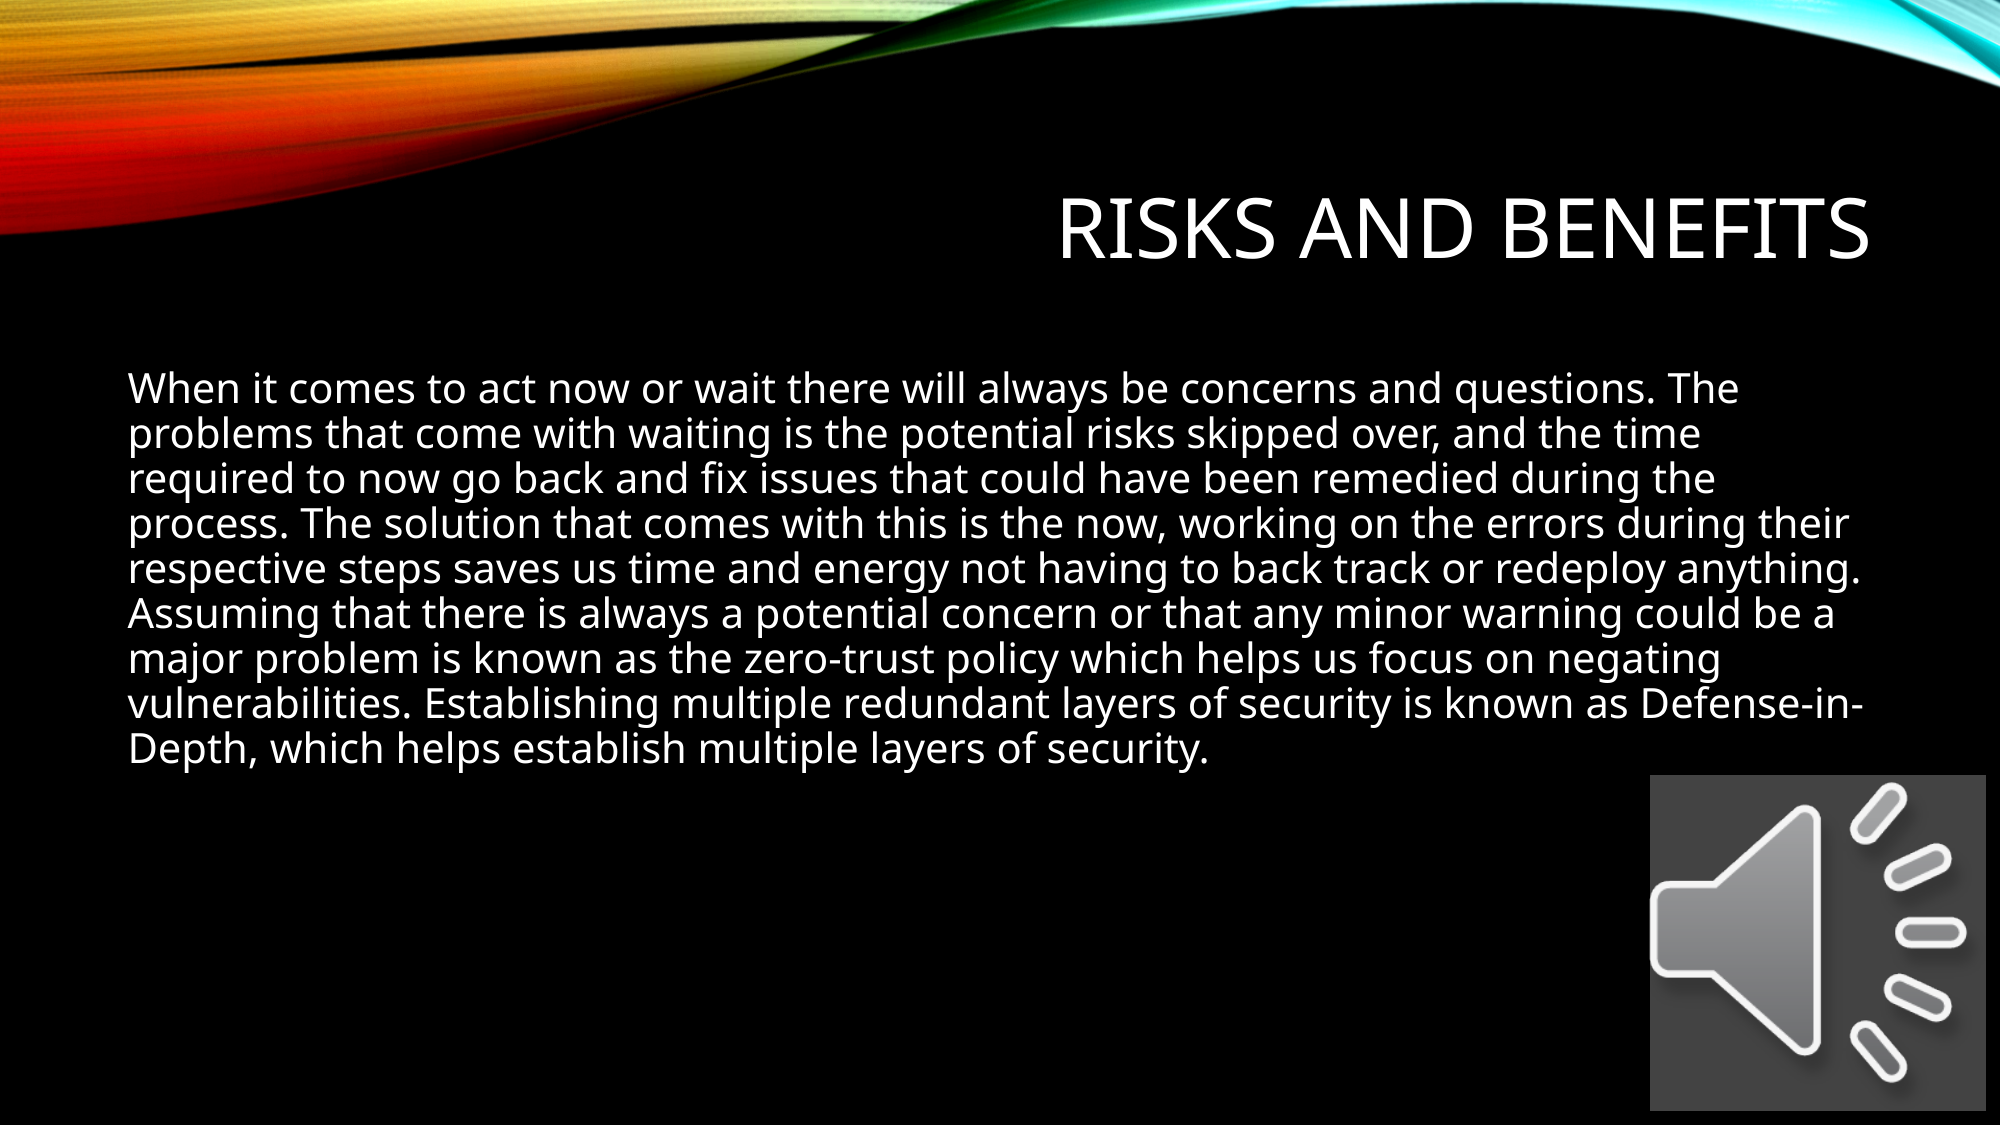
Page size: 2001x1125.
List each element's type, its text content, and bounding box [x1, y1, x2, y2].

picture [1648, 773, 1987, 1112]
picture [0, 0, 2000, 237]
title RISKS AND BENEFITS [474, 125, 1888, 338]
list When it comes to act now or wait there will always be concerns and questions. The problems that come with waiting is the potential risks skipped over, and the time required to now go back and fix issues that could have been remedied during the process. The solution that comes with this is the now, working on the errors during their respective steps saves us time and energy not having to back track or redeploy anything. Assuming that there is always a potential concern or that any minor warning could be a major problem is known as the zero-trust policy which helps us focus on negating vulnerabilities. Establishing multiple redundant layers of security is known as Defense-in-Depth, which helps establish multiple layers of security. [112, 360, 1888, 1021]
